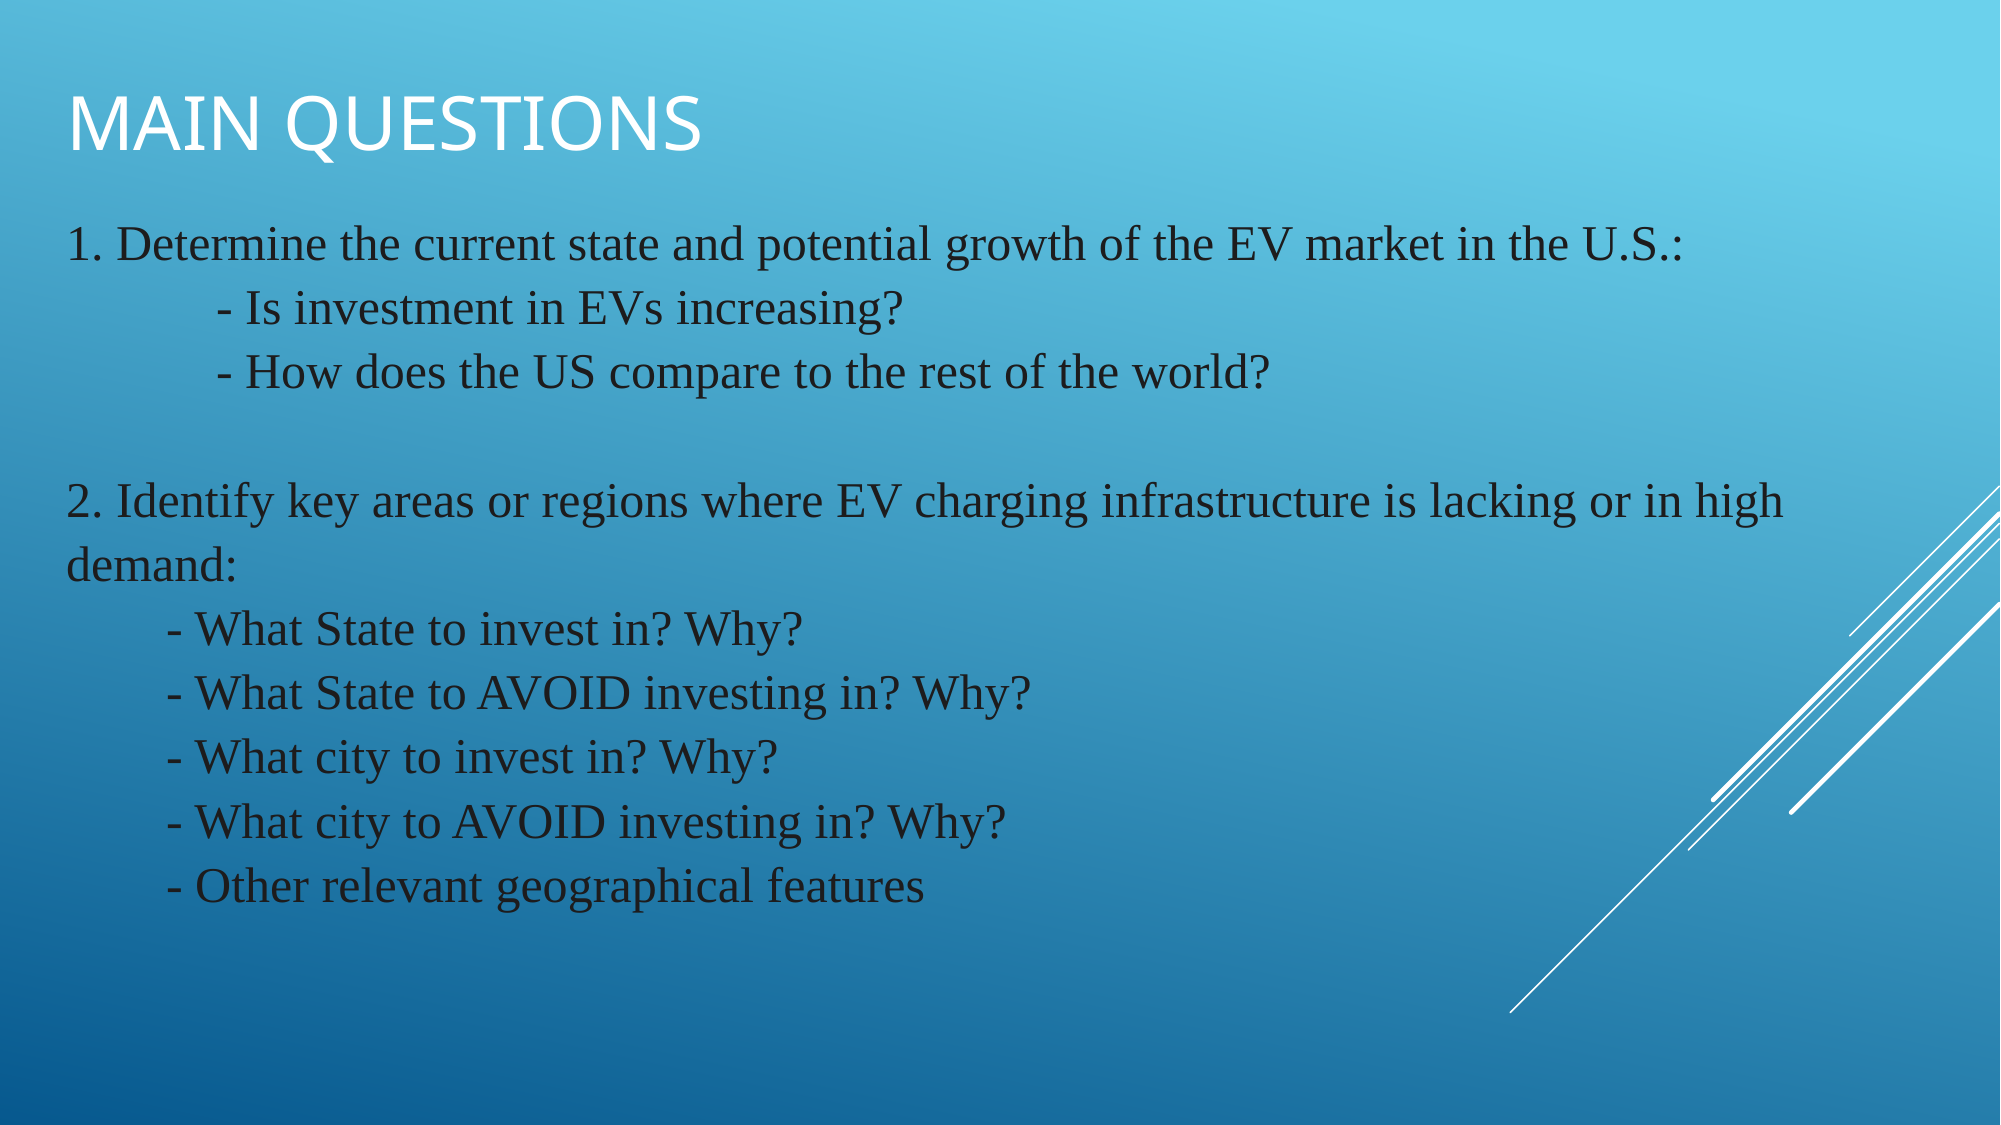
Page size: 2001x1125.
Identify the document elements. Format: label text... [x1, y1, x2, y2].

title Main Questions [51, 29, 1452, 168]
list 1. Determine the current state and potential growth of the EV market in the U.S.: - Is investment in EVs increasing? - How does the US compare to the rest of the world? 2. Identify key areas or regions where EV charging infrastructure is lacking or in high demand: - What State to invest in? Why? - What State to AVOID investing in? Why? - What city to invest in? Why? - What city to AVOID investing in? Why? - Other relevant geographical features [51, 168, 1905, 1046]
